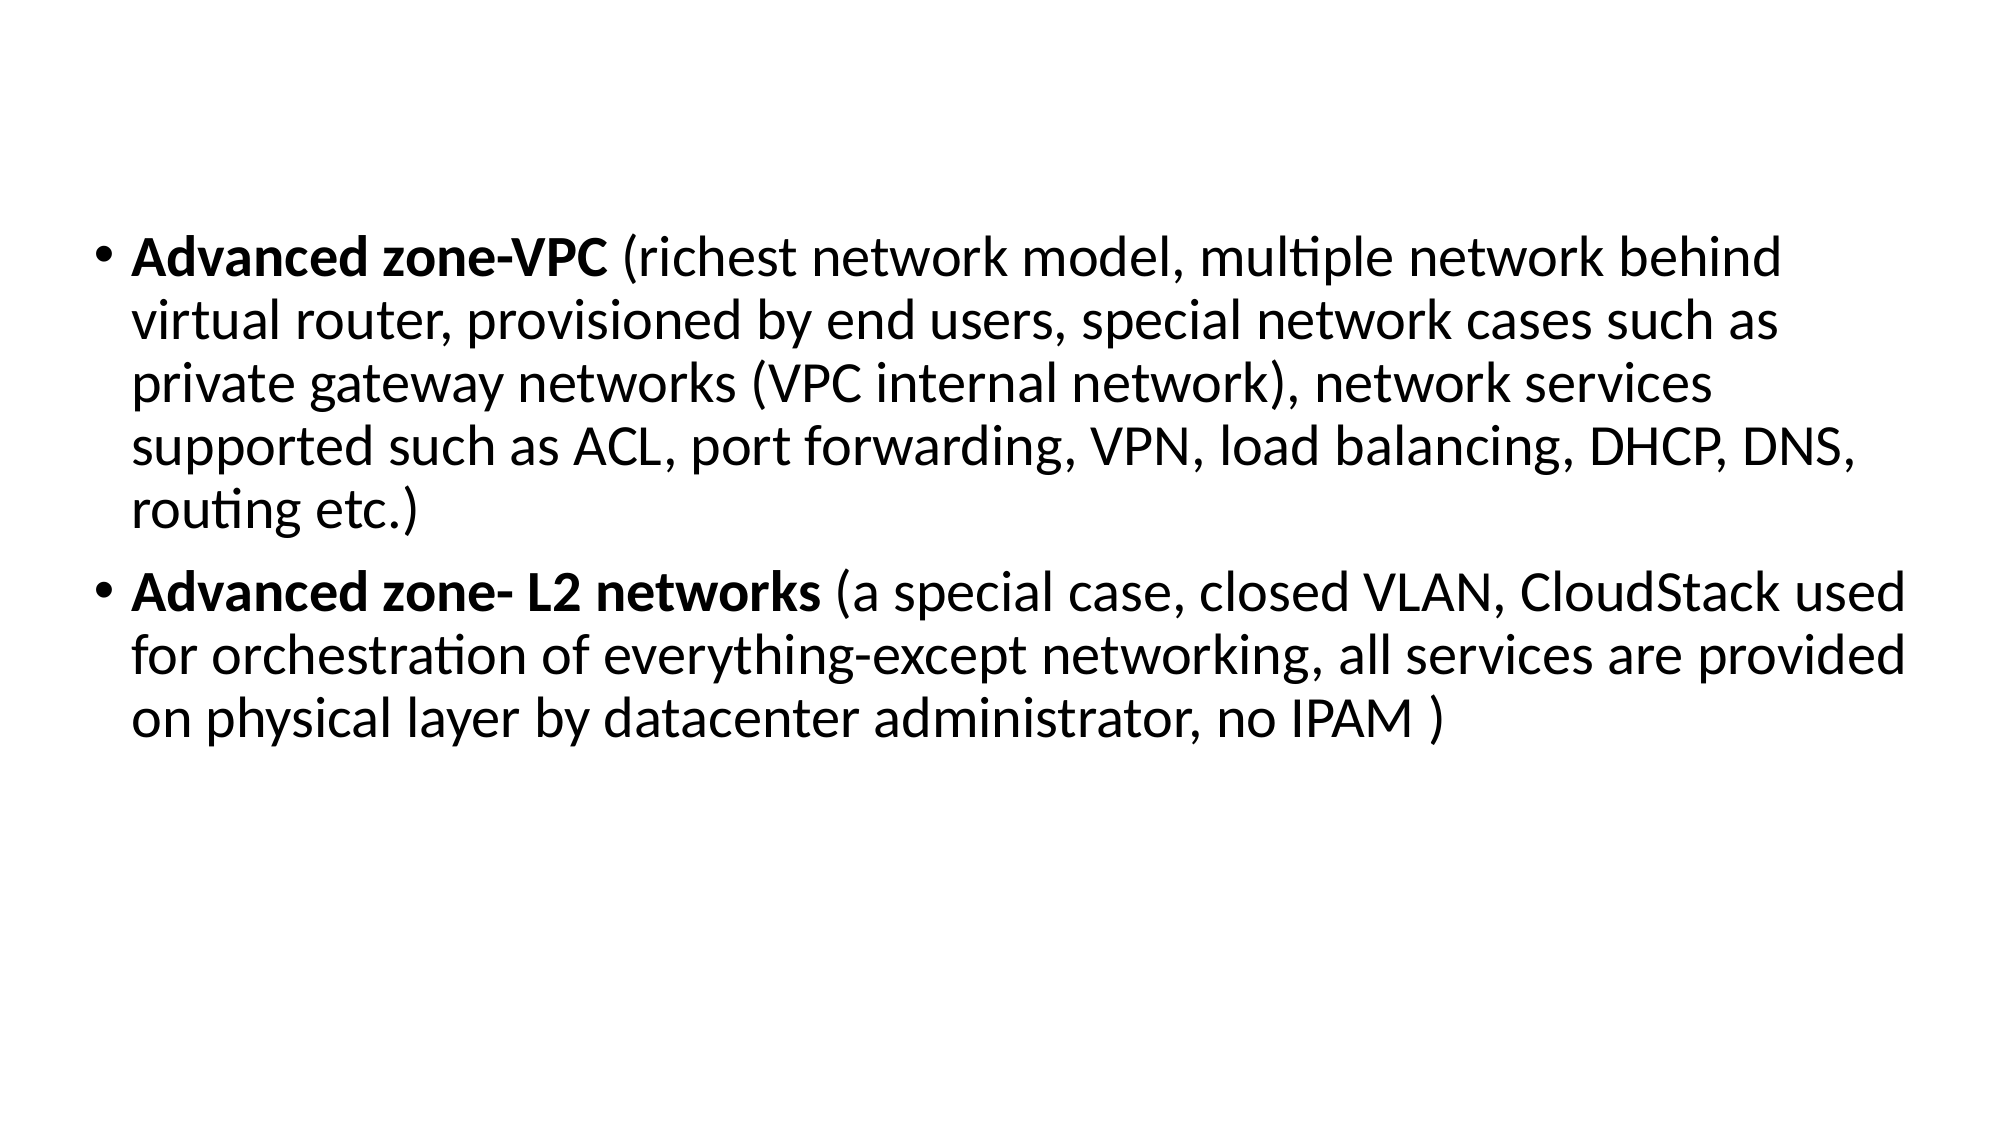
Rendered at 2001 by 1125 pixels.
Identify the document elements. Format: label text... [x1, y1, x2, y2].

list Advanced zone-VPC (richest network model, multiple network behind virtual router, provisioned by end users, special network cases such as private gateway networks (VPC internal network), network services supported such as ACL, port forwarding, VPN, load balancing, DHCP, DNS, routing etc.) Advanced zone- L2 networks (a special case, closed VLAN, CloudStack used for orchestration of everything-except networking, all services are provided on physical layer by datacenter administrator, no IPAM ) [78, 218, 1940, 1014]
